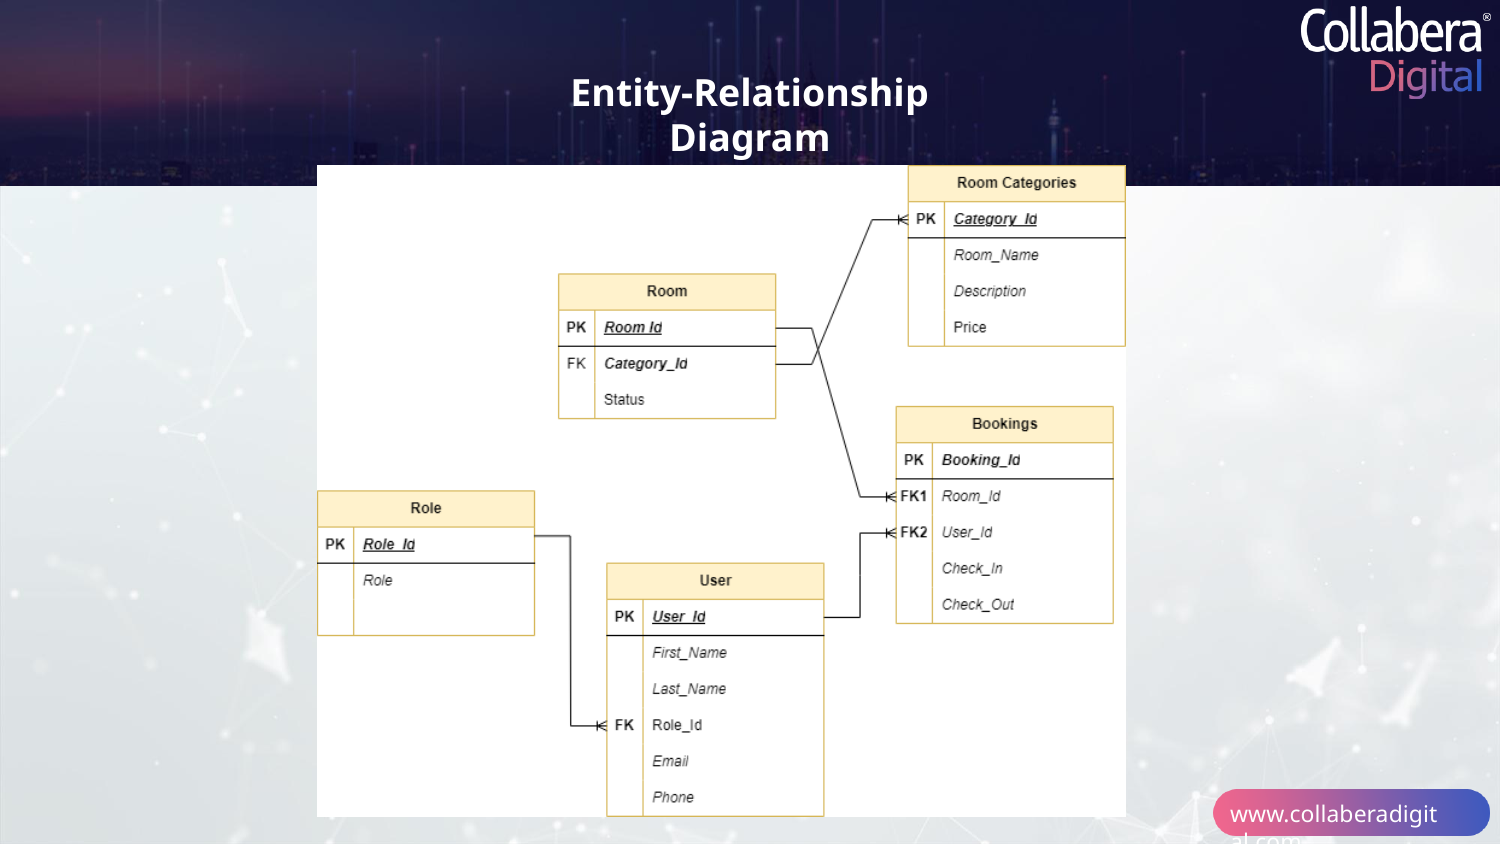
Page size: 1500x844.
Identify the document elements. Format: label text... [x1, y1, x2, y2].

picture [0, 0, 1500, 844]
text_box Entity-Relationship Diagram [519, 63, 980, 164]
picture [1269, 839, 1277, 844]
